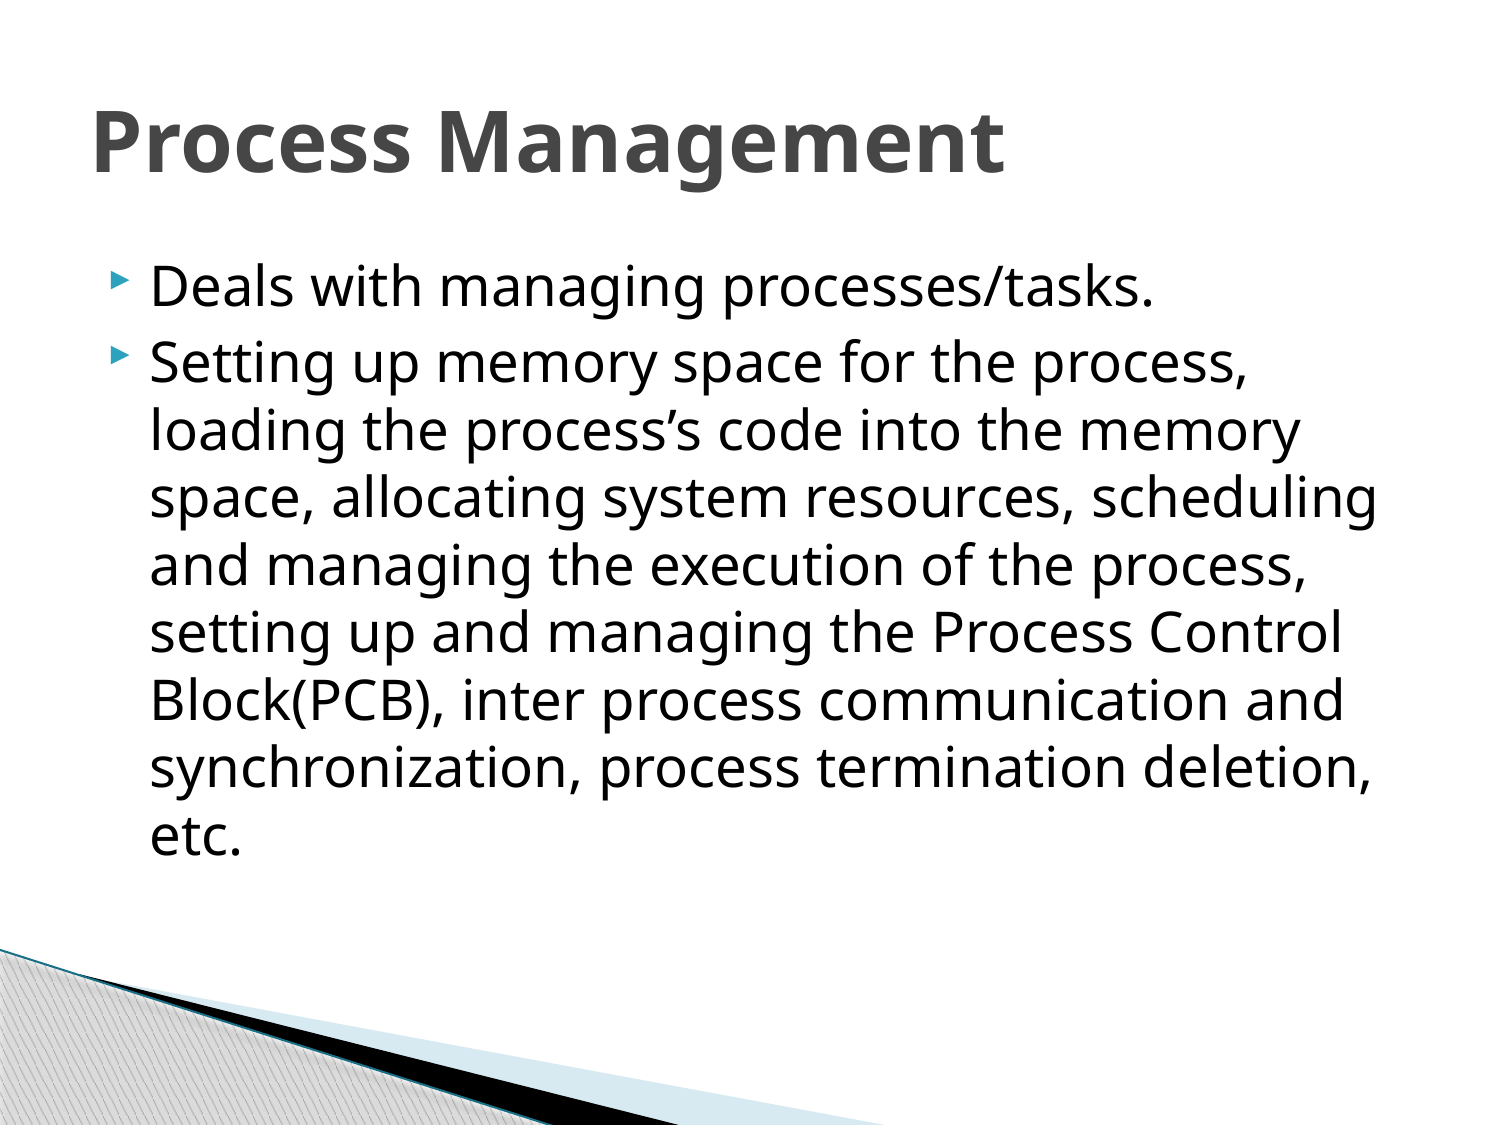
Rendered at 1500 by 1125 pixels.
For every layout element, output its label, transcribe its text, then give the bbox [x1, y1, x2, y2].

list Deals with managing processes/tasks. Setting up memory space for the process, loading the process’s code into the memory space, allocating system resources, scheduling and managing the execution of the process, setting up and managing the Process Control Block(PCB), inter process communication and synchronization, process termination deletion, etc. [75, 243, 1425, 986]
title Process Management [75, 45, 1425, 233]
